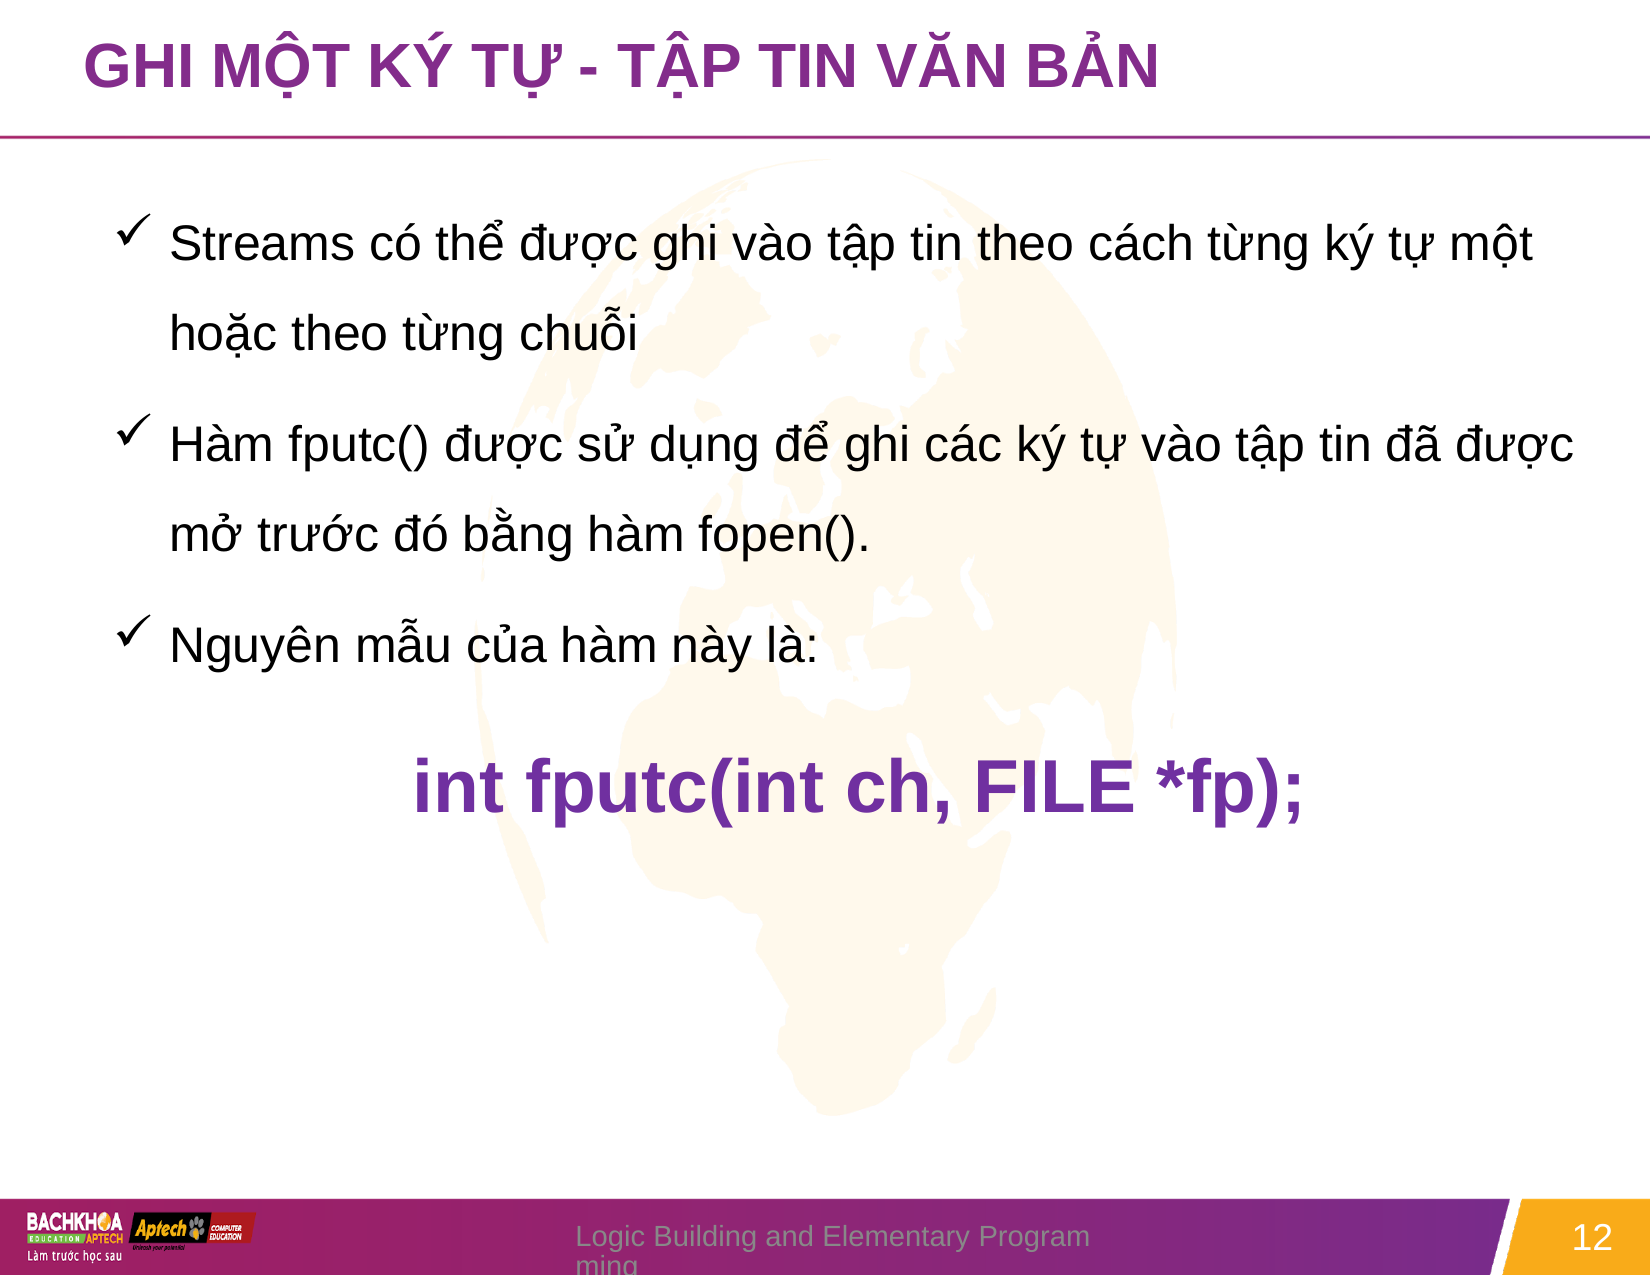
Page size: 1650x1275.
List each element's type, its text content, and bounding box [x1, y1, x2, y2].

slide_number 12 [1534, 1201, 1650, 1270]
picture [0, 0, 1650, 1275]
title GHI MỘT KÝ TỰ - TẬP TIN VĂN BẢN [68, 0, 1609, 135]
list Streams có thể được ghi vào tập tin theo cách từng ký tự một hoặc theo từng chuỗi Hàm fputc() được sử dụng để ghi các ký tự vào tập tin đã được mở trước đó bằng hàm fopen(). Nguyên mẫu của hàm này là: int fputc(int ch, FILE *fp); [68, 165, 1609, 1149]
footer Logic Building and Elementary Programming [560, 1201, 1118, 1270]
